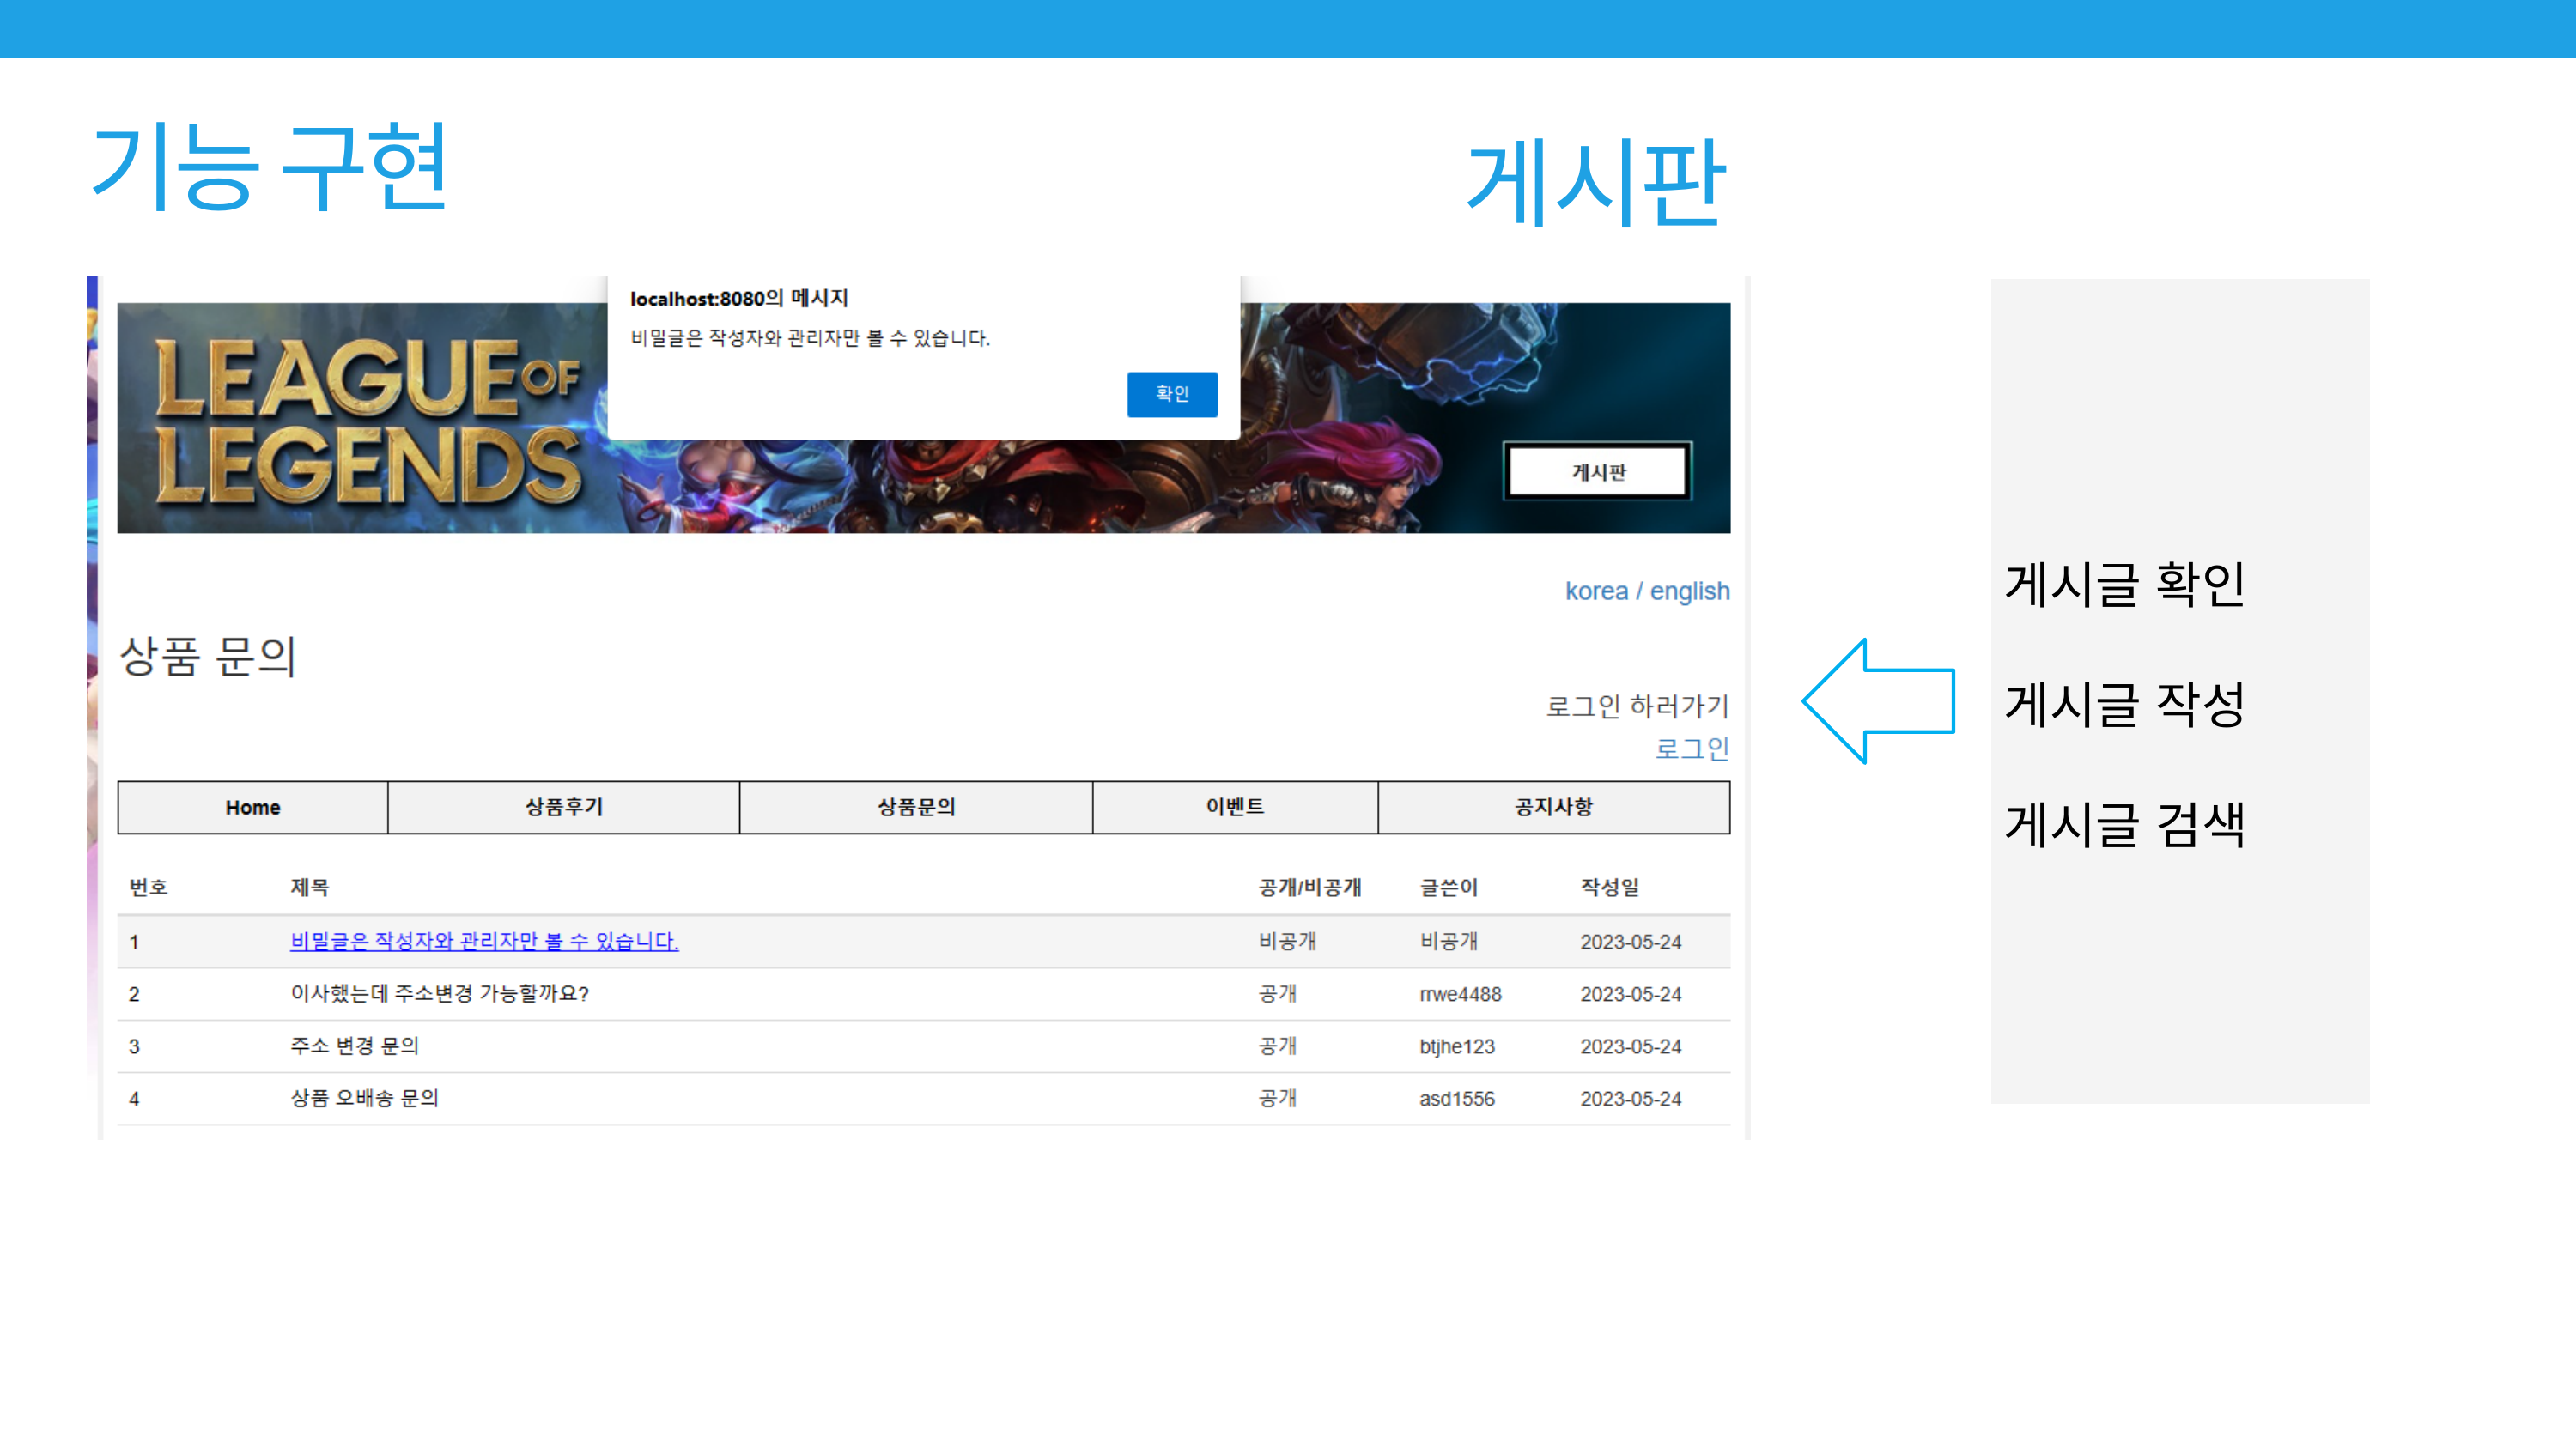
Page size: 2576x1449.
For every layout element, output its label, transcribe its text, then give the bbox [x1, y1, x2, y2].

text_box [1985, 265, 2371, 1104]
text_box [0, 0, 2576, 59]
picture [87, 276, 1751, 1140]
text_box 게시판 [1462, 122, 2394, 240]
text_box 기능 구현 [87, 105, 1019, 223]
text_box [1801, 637, 1956, 765]
